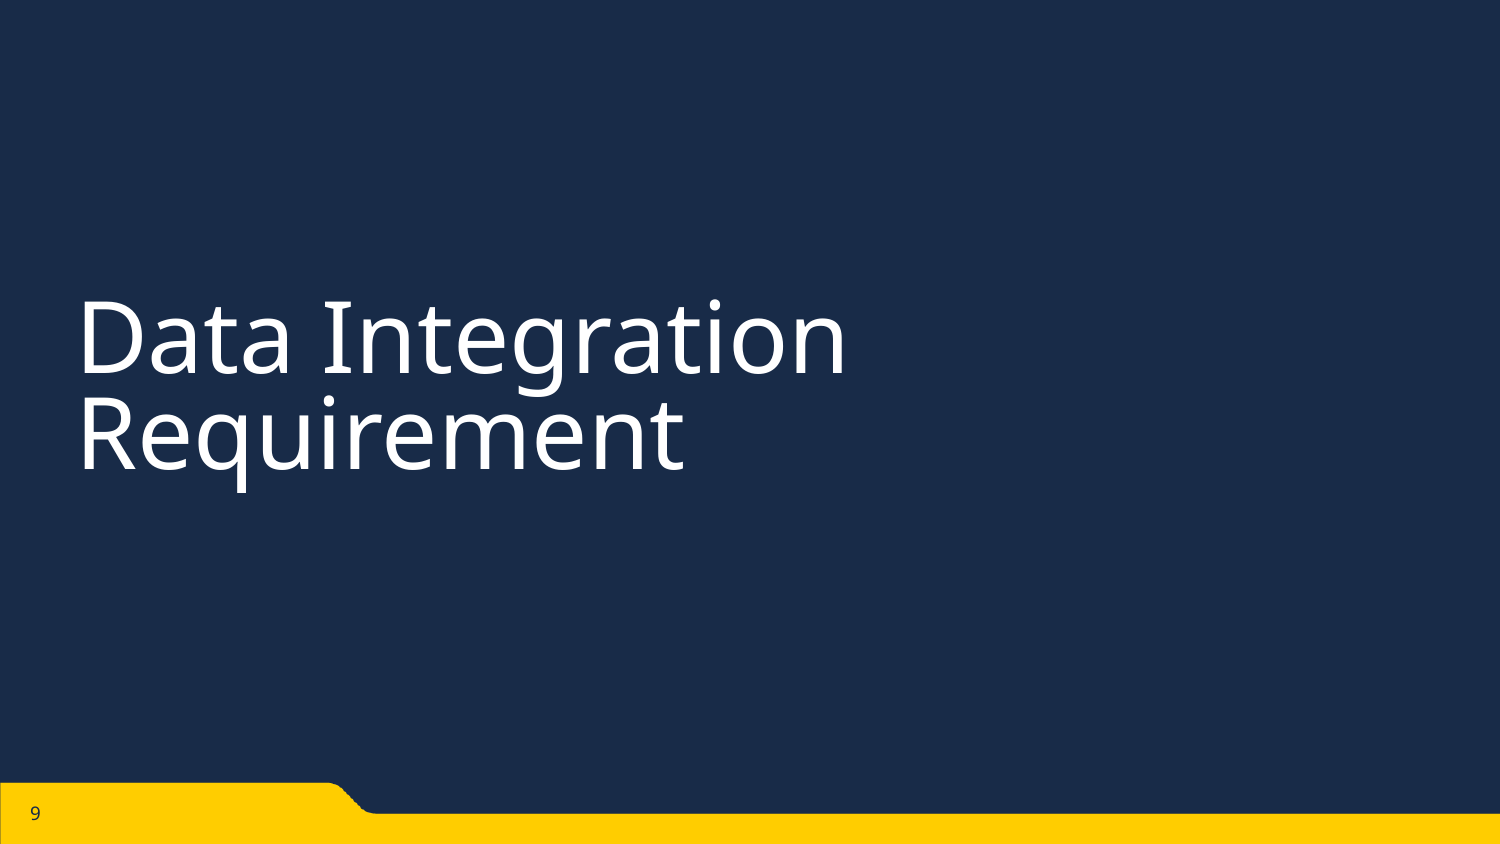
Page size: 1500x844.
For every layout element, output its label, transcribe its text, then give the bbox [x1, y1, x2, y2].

picture [0, 773, 1500, 844]
title Data Integration Requirement [75, 249, 1425, 536]
slide_number ‹#› [30, 796, 75, 833]
